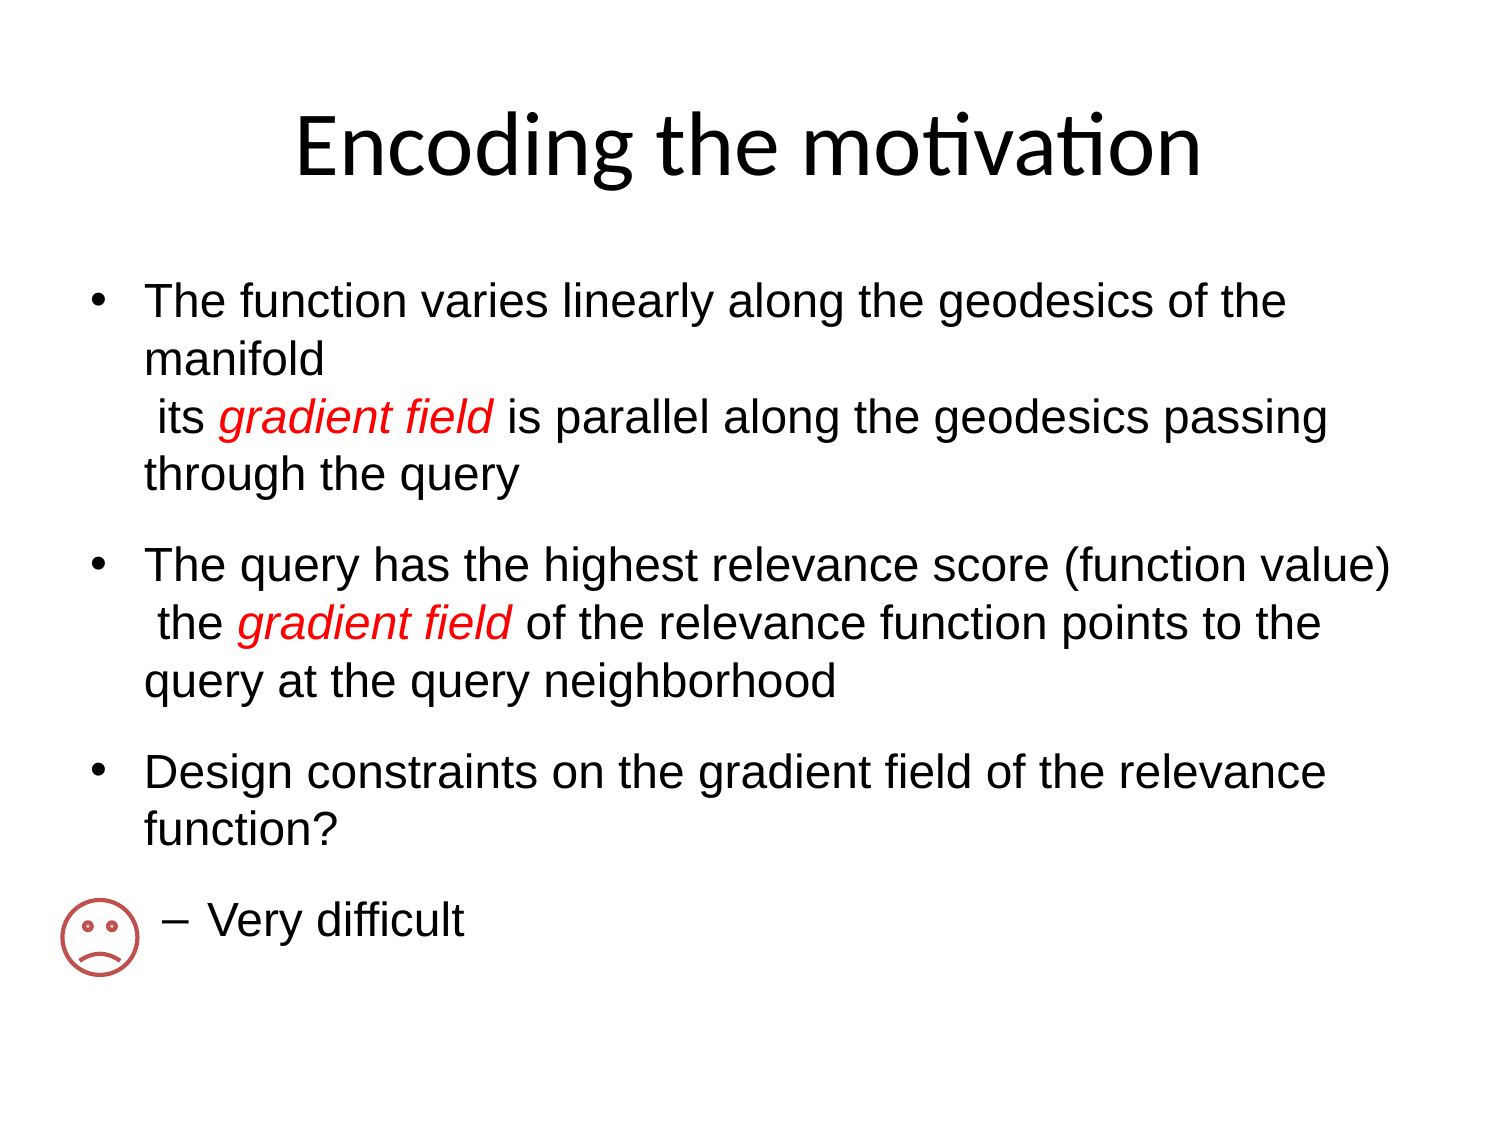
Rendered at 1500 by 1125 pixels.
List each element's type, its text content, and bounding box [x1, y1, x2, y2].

title Encoding the motivation [75, 45, 1425, 233]
text_box [60, 897, 140, 978]
